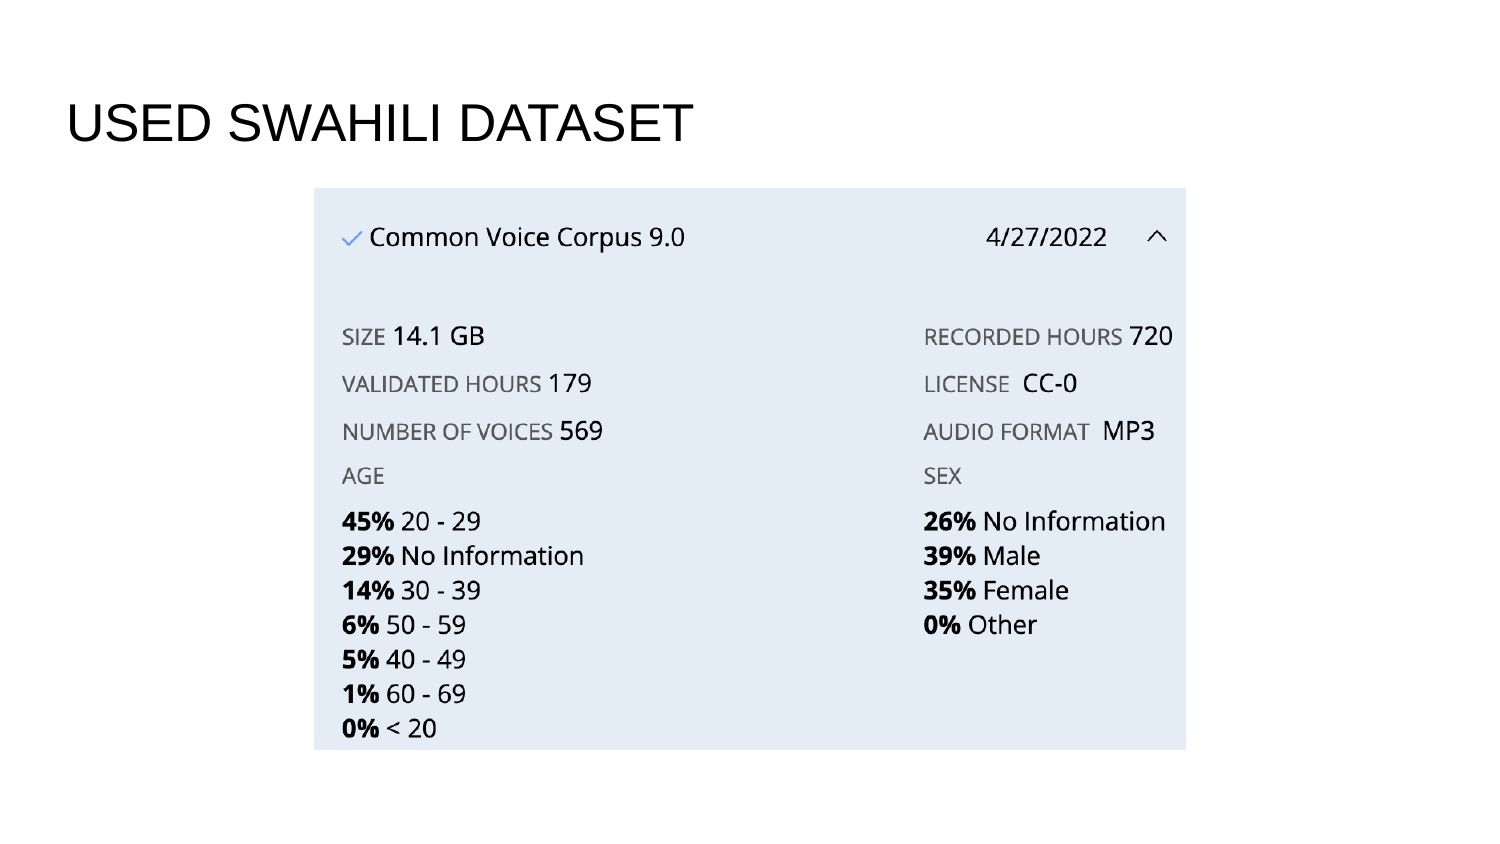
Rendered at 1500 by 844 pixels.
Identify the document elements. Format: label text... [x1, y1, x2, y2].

title USED SWAHILI DATASET [51, 72, 1449, 167]
picture [314, 188, 1186, 750]
